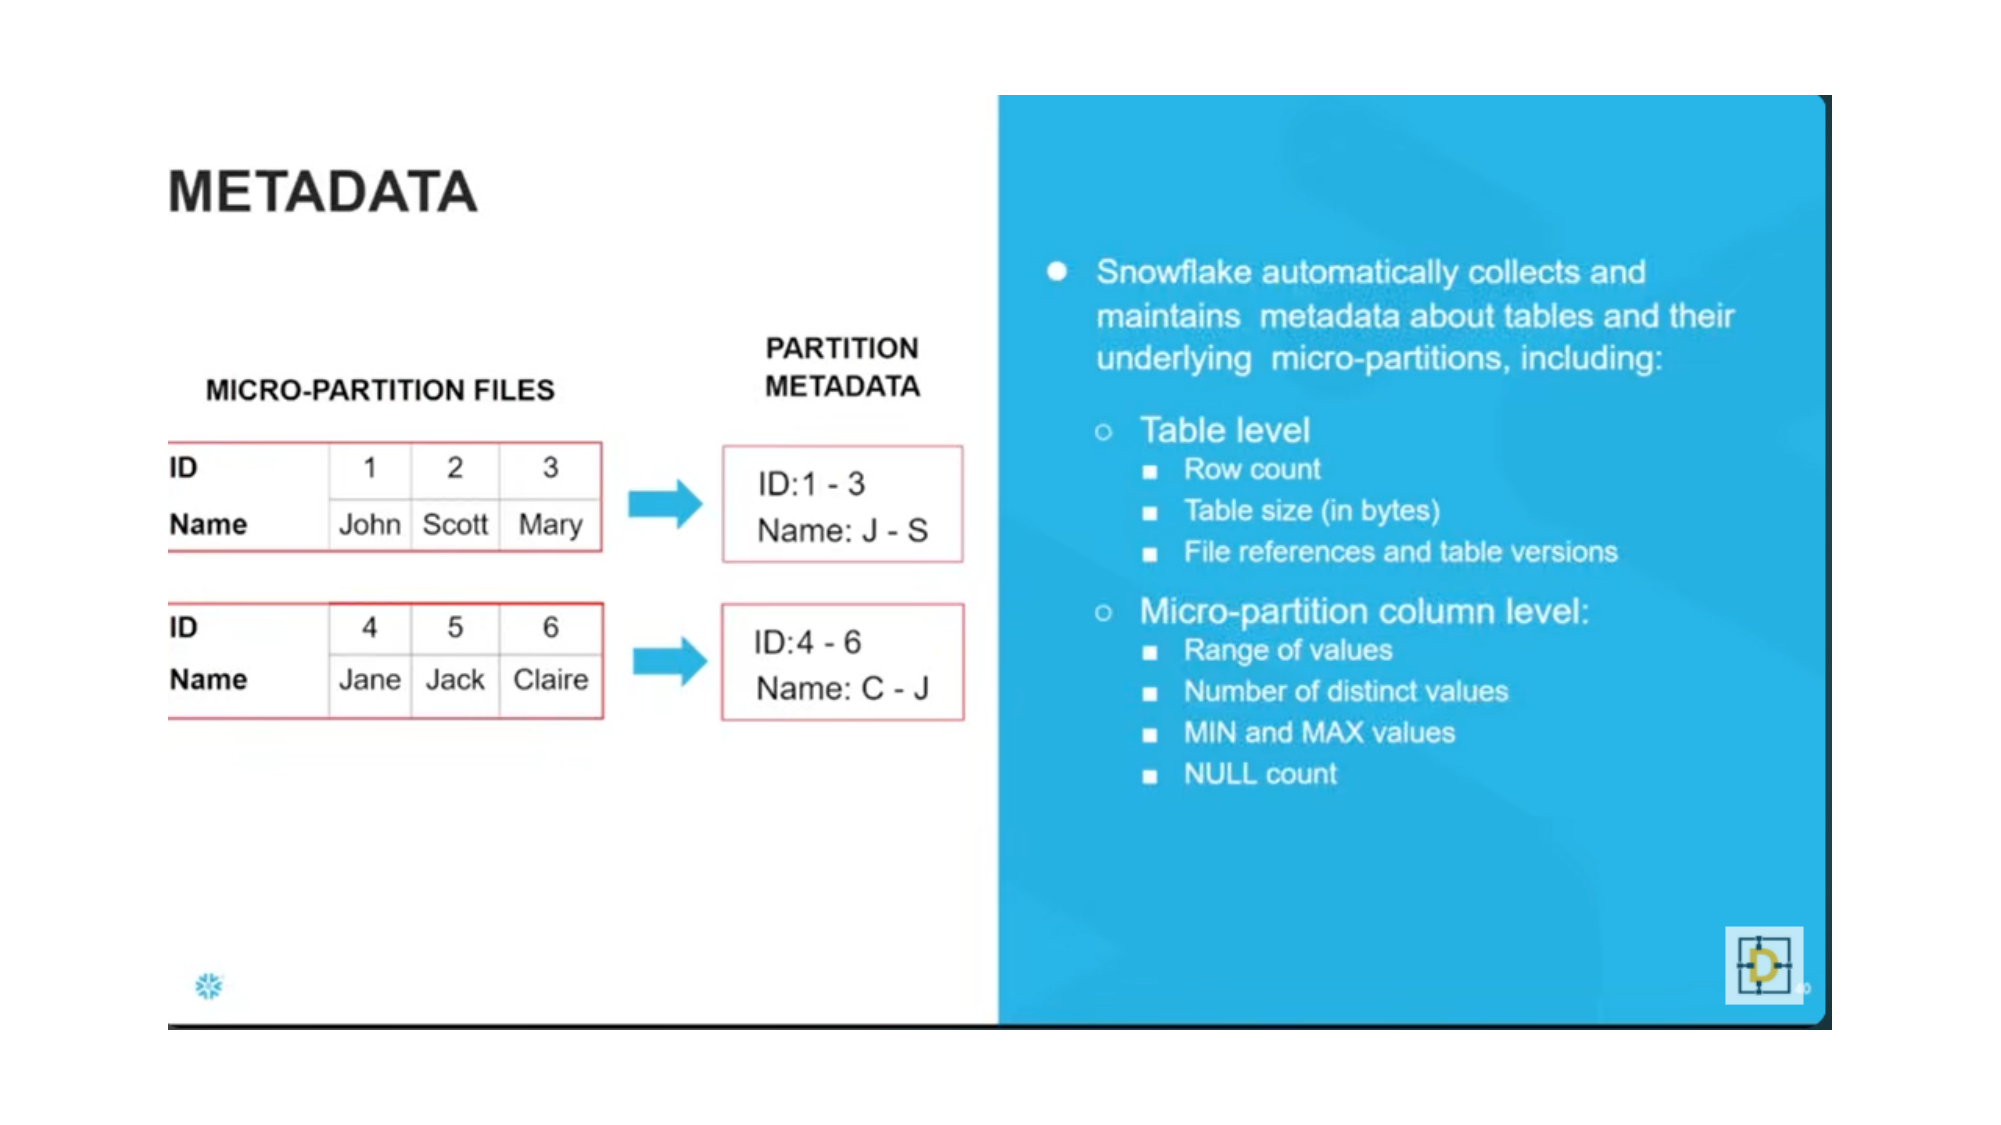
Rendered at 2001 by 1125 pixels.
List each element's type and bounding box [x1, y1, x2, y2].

picture [168, 95, 1832, 1030]
